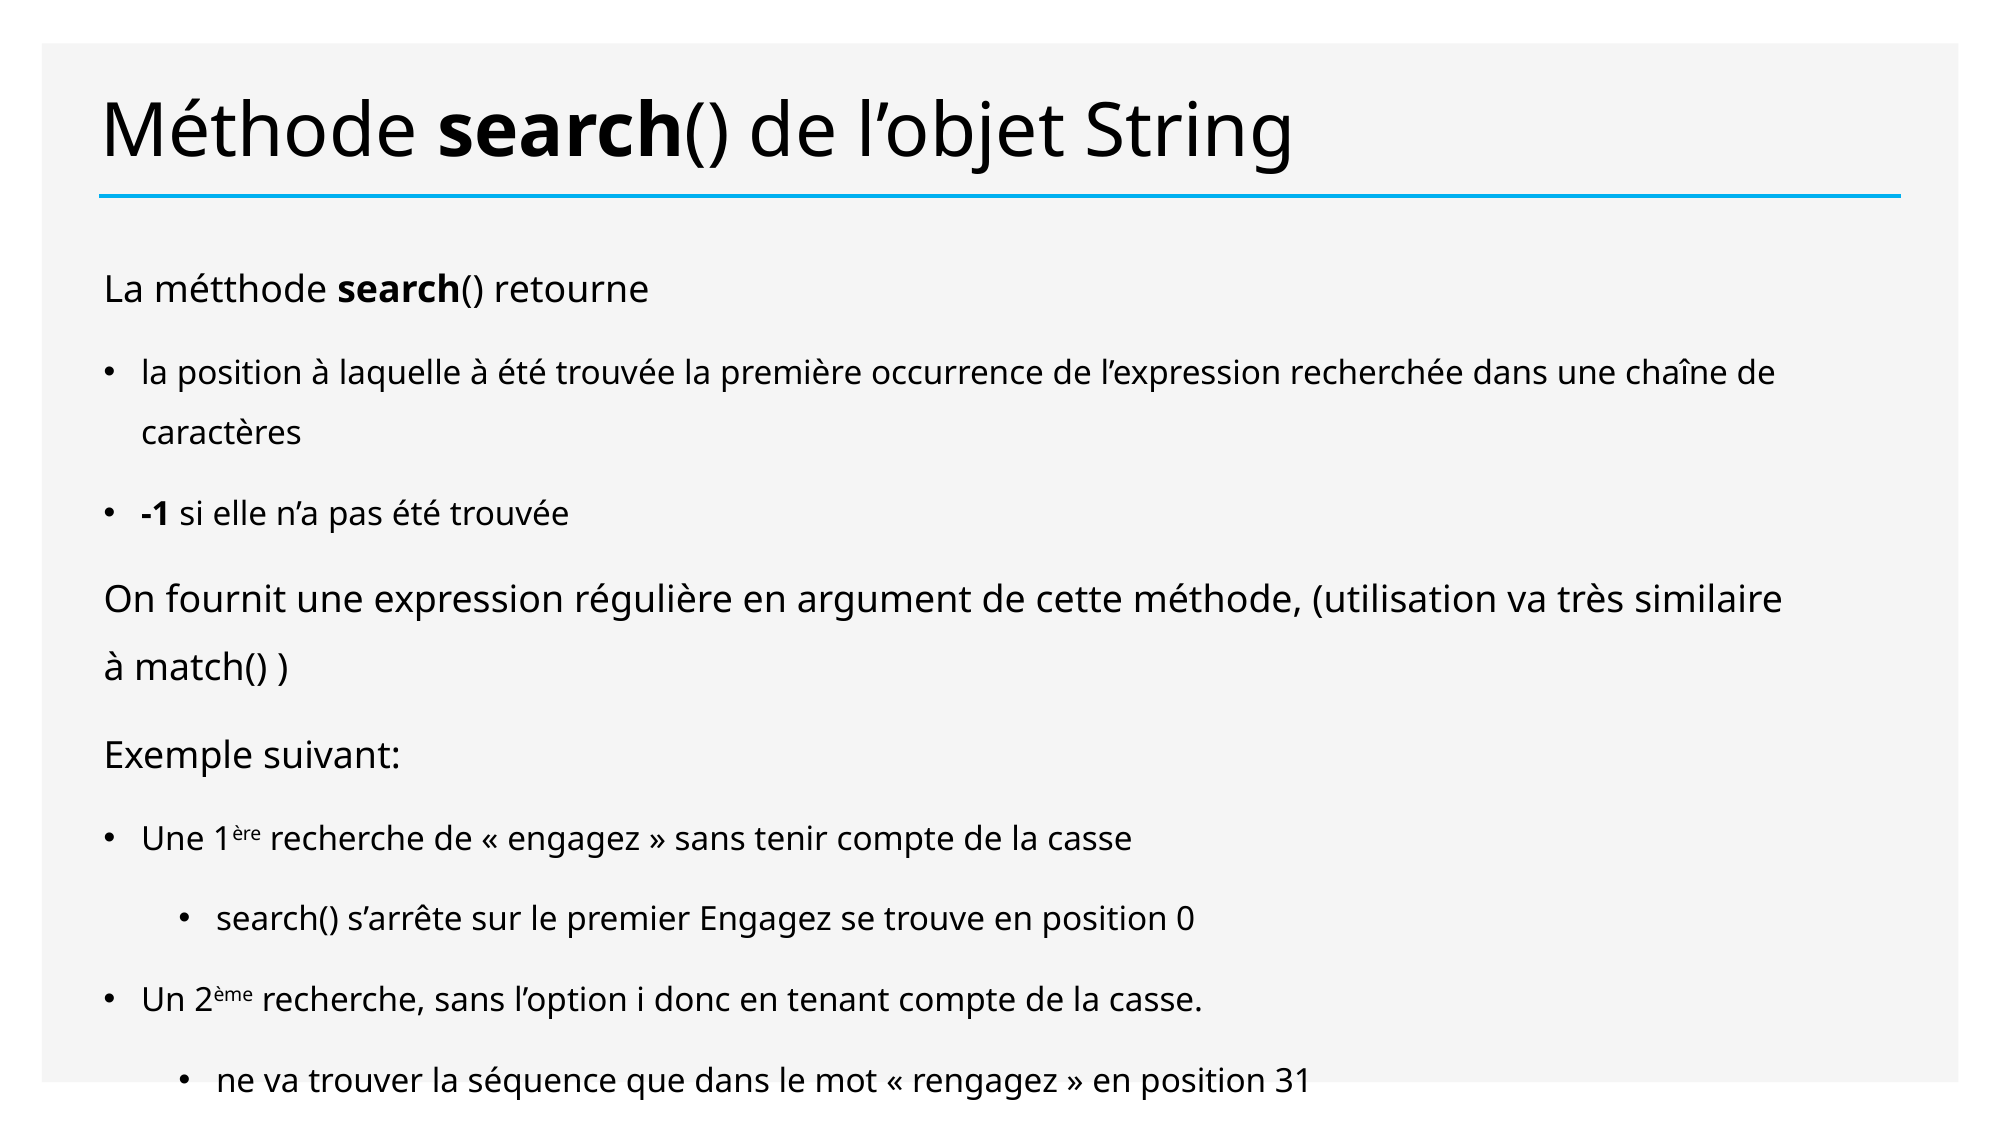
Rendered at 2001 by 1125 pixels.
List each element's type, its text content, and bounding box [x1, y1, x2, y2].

list La métthode search() retourne la position à laquelle à été trouvée la première occurrence de l’expression recherchée dans une chaîne de caractères -1 si elle n’a pas été trouvée On fournit une expression régulière en argument de cette méthode, (utilisation va très similaire à match() ) Exemple suivant: Une 1ère recherche de « engagez » sans tenir compte de la casse search() s’arrête sur le premier Engagez se trouve en position 0 Un 2ème recherche, sans l’option i donc en tenant compte de la casse. ne va trouver la séquence que dans le mot « rengagez » en position 31 [88, 235, 1891, 1052]
title Méthode search() de l’objet String [85, 73, 1888, 179]
